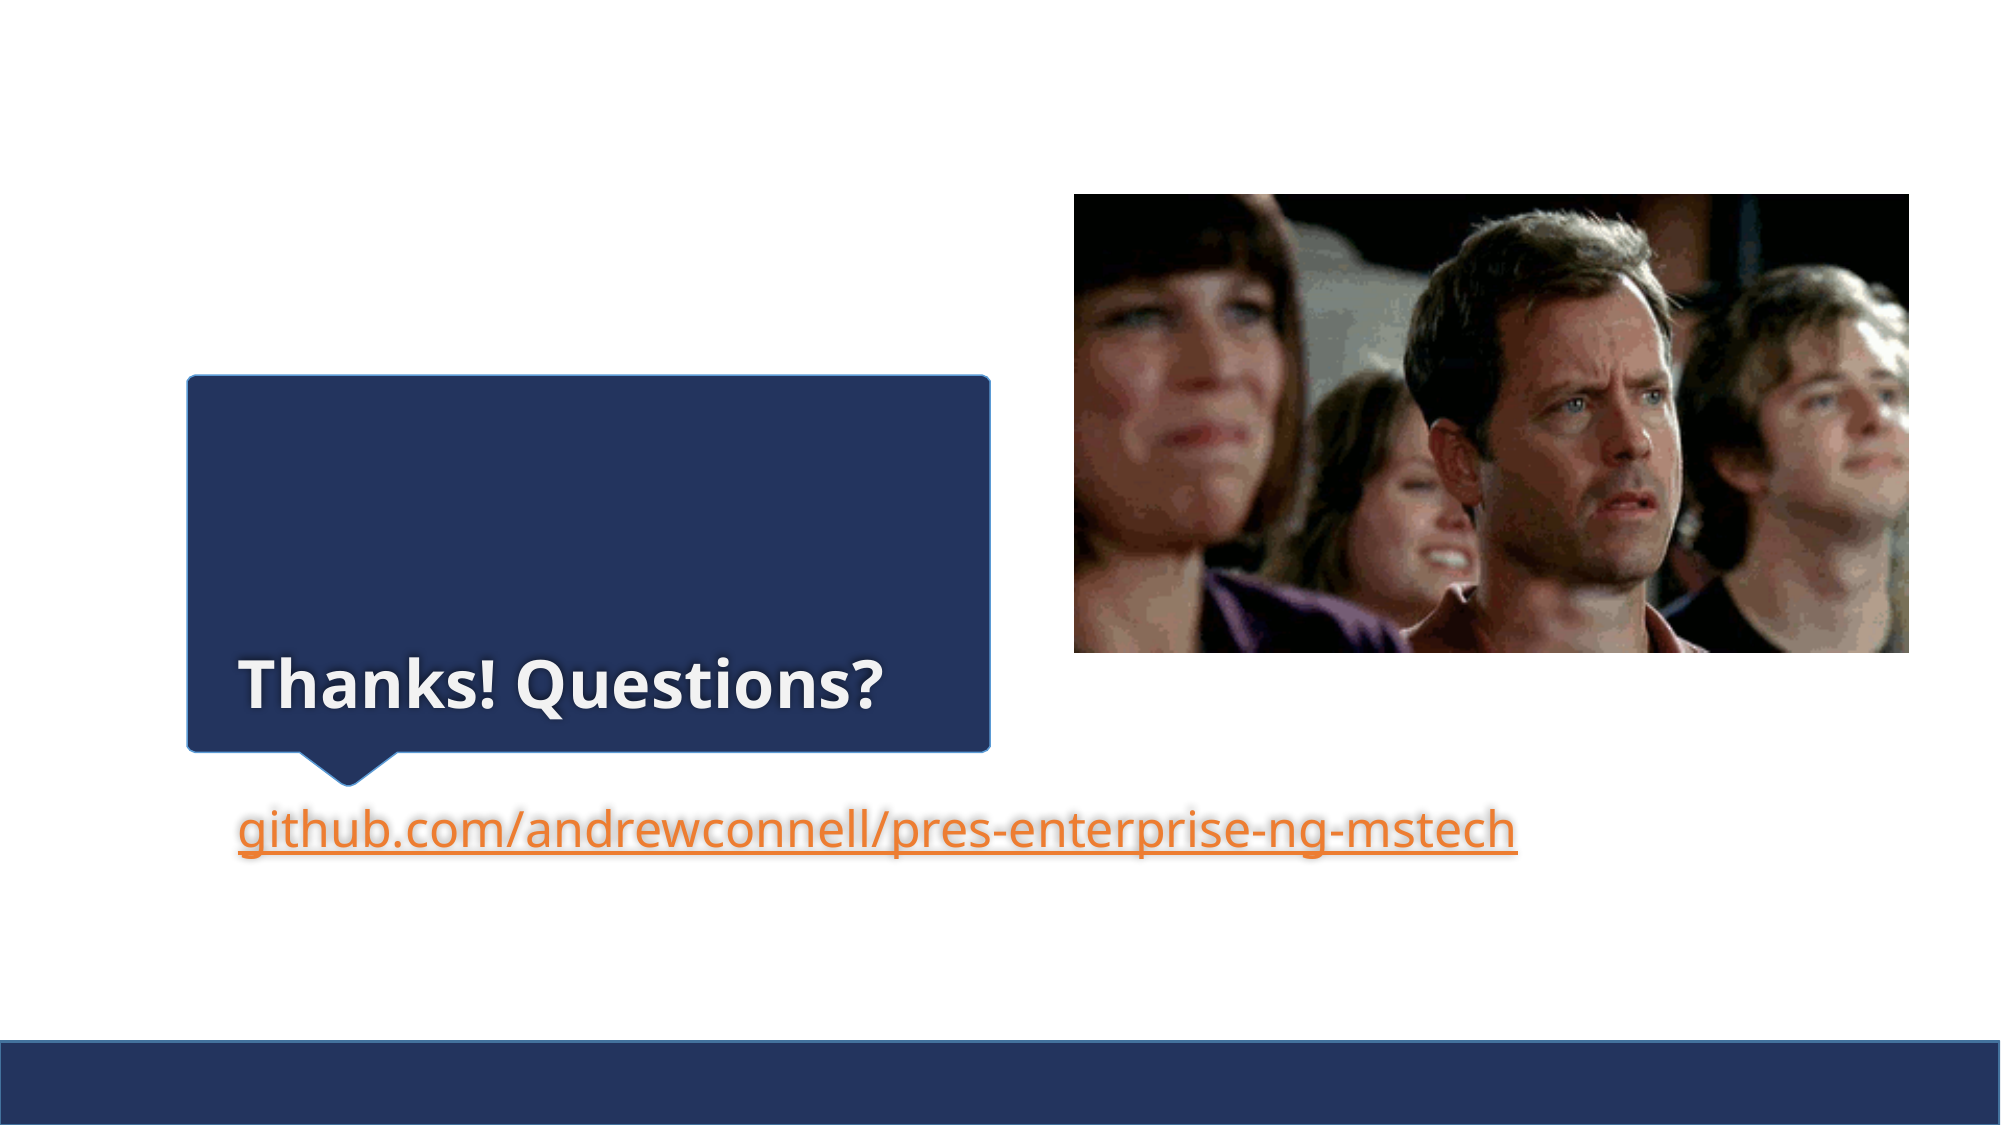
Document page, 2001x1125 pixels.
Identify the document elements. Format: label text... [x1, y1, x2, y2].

list github.com/andrewconnell/pres-enterprise-ng-mstech [222, 789, 1615, 889]
title Thanks! Questions? [222, 399, 942, 729]
picture [1074, 194, 1909, 653]
